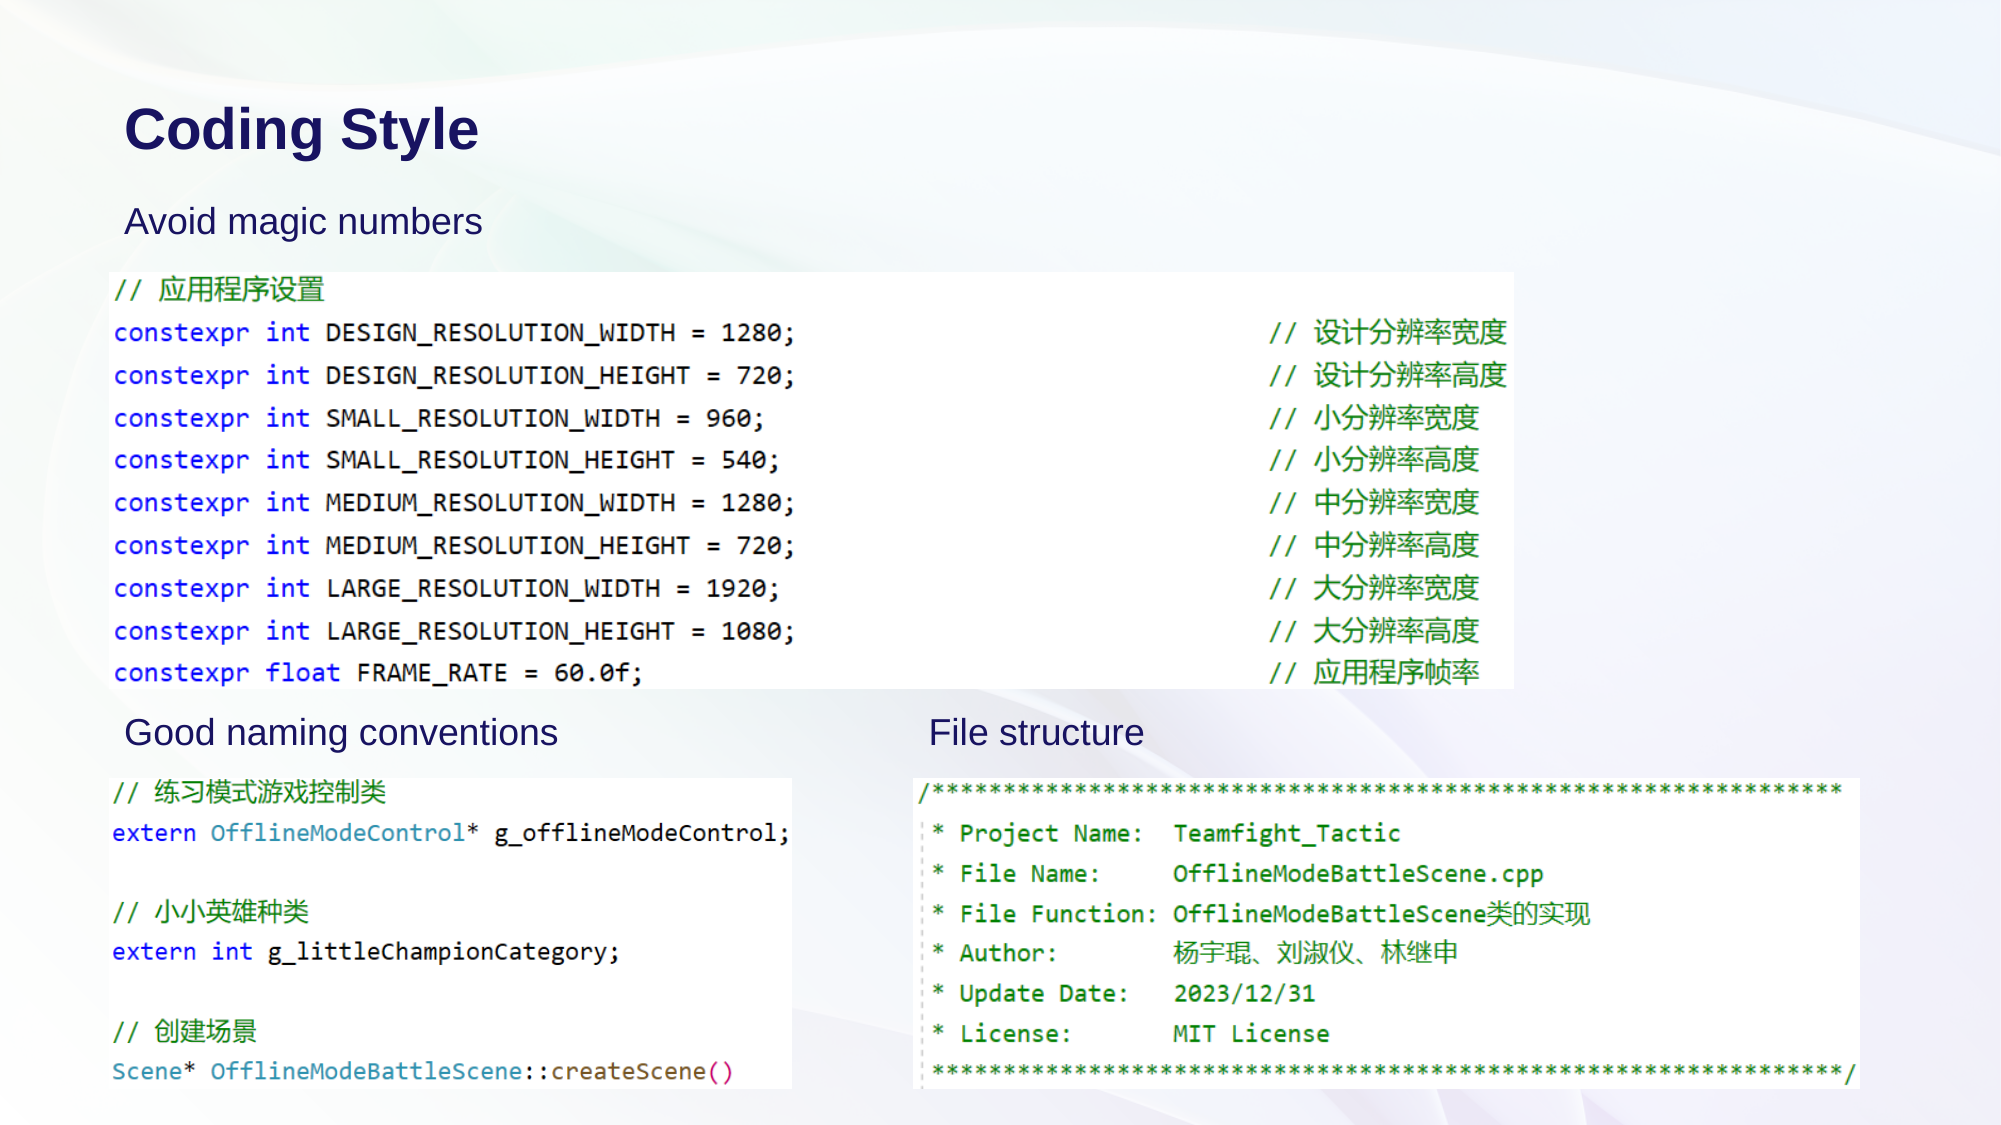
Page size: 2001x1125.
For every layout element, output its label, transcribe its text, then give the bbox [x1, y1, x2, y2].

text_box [109, 190, 1860, 1089]
title Coding Style [109, 0, 1891, 169]
